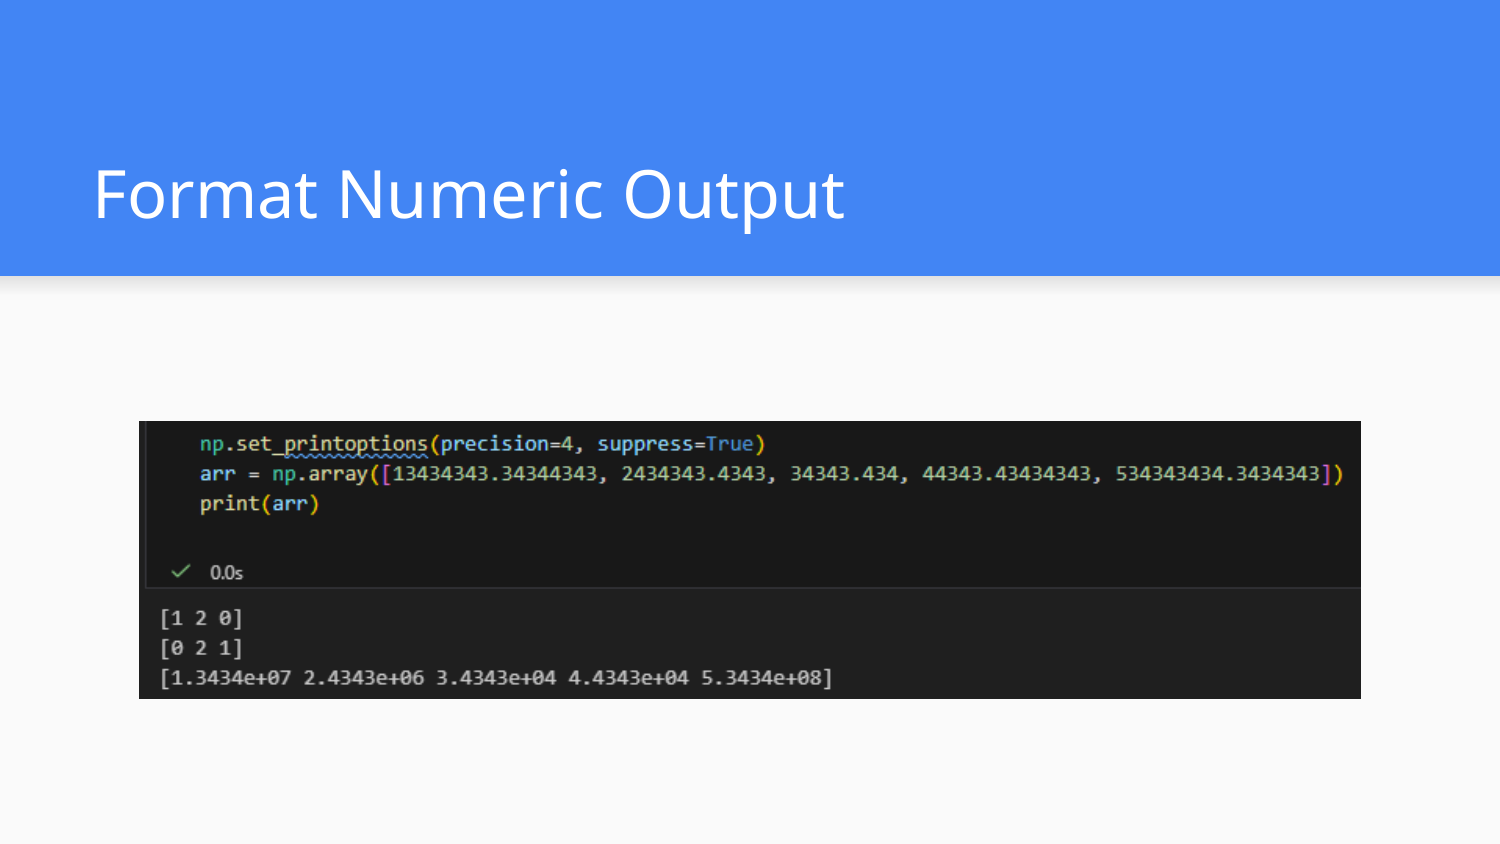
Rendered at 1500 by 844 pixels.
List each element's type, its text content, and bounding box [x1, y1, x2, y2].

title Format Numeric Output [77, 121, 1427, 248]
picture [139, 421, 1361, 699]
